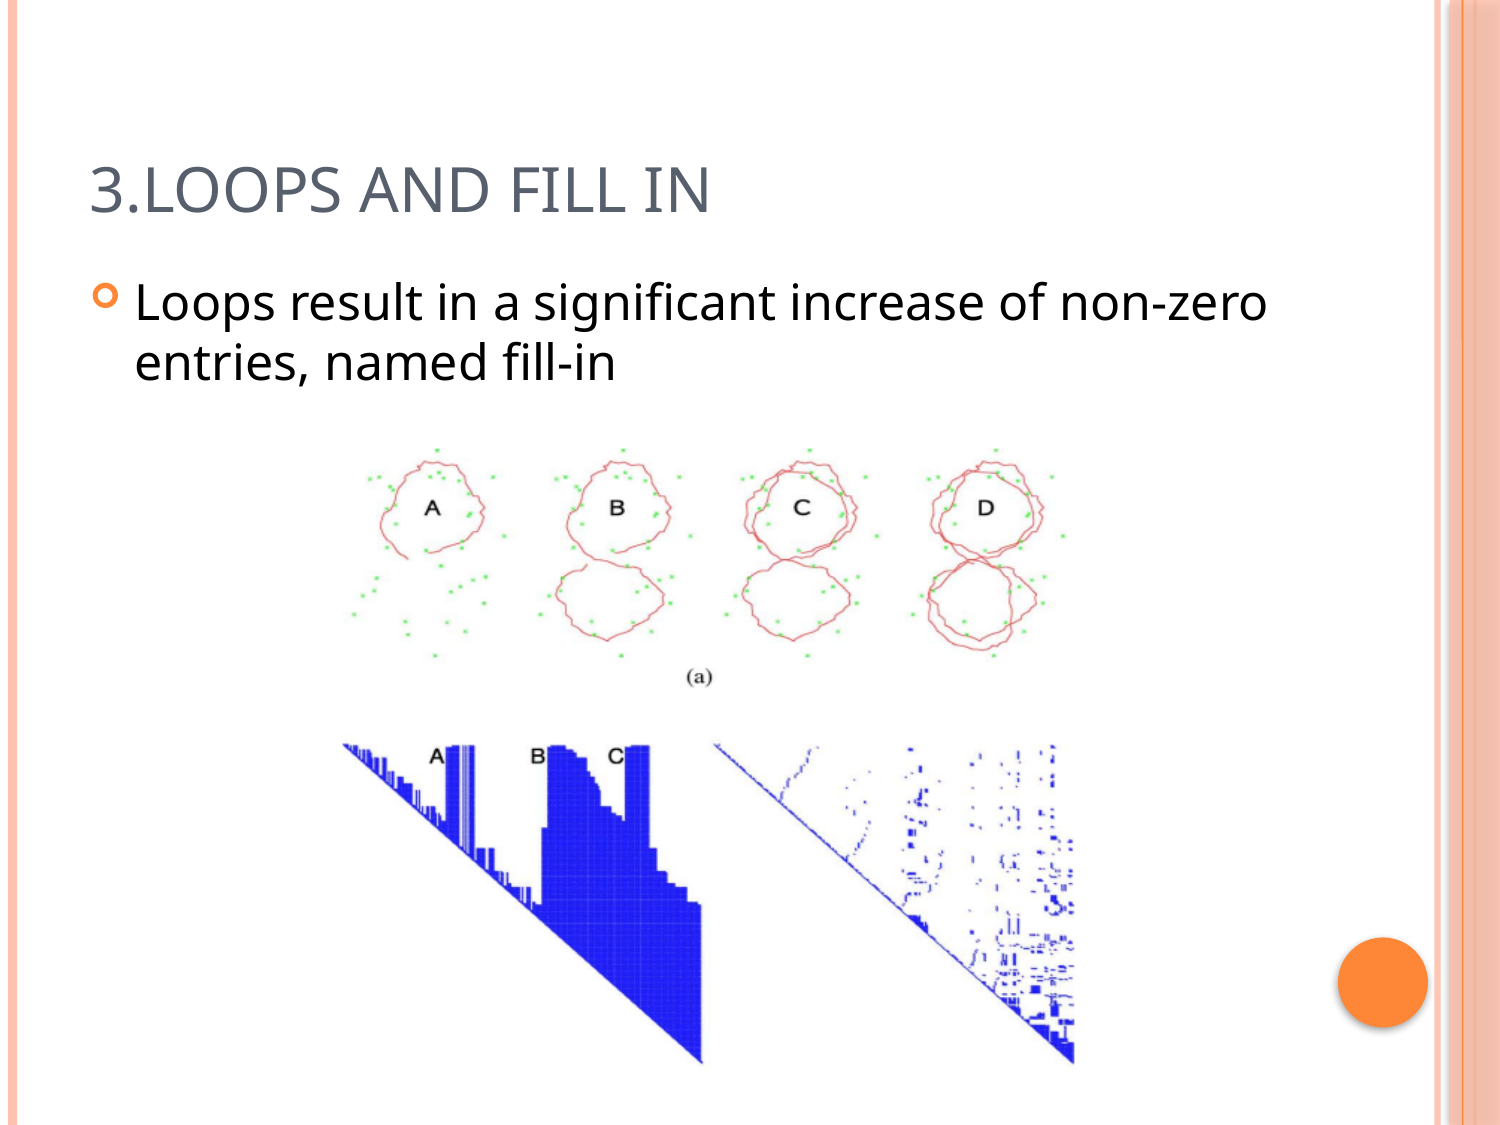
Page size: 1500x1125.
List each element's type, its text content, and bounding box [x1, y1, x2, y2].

title 3.Loops and Fill in [75, 45, 1300, 233]
list Loops result in a significant increase of non-zero entries, named fill-in [75, 262, 1300, 1062]
picture [315, 421, 1185, 1078]
